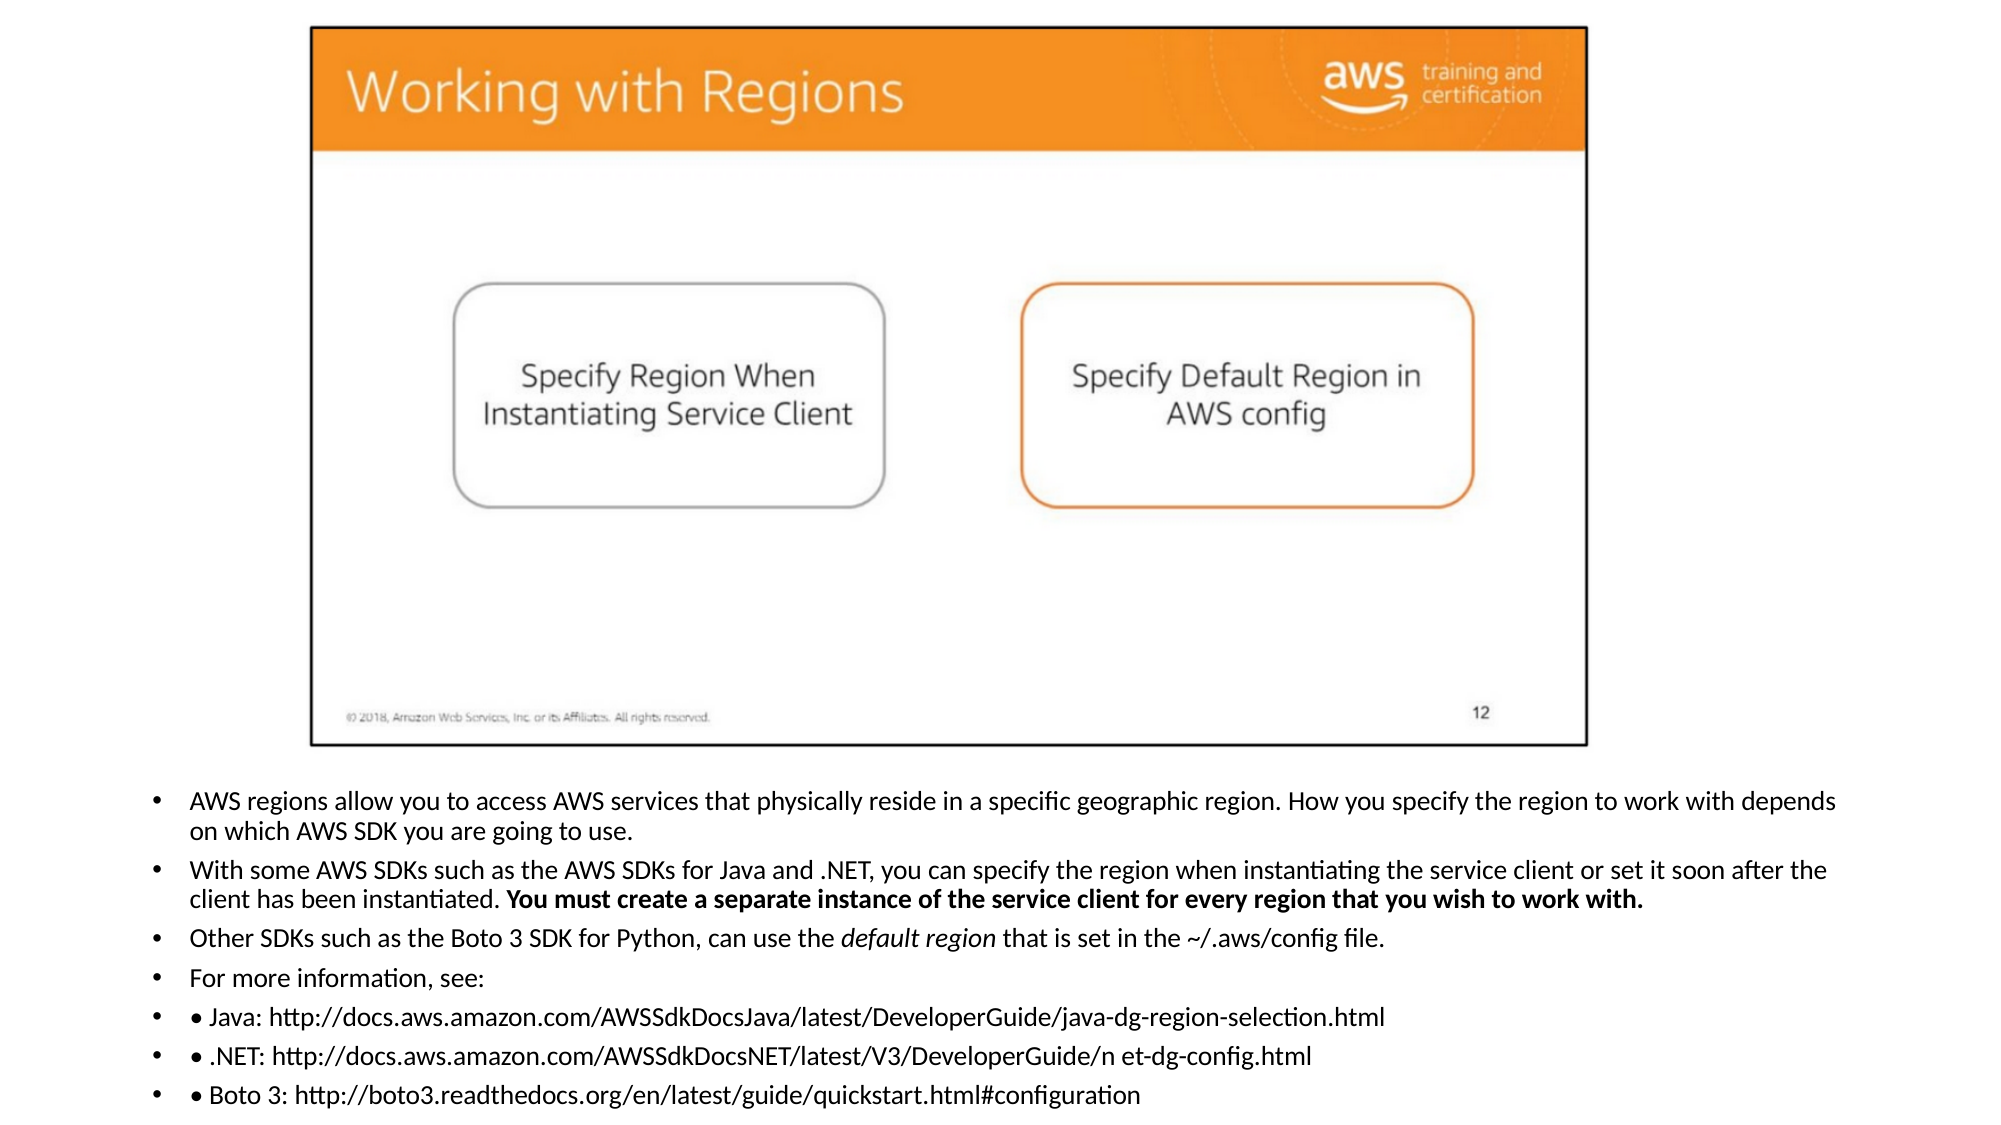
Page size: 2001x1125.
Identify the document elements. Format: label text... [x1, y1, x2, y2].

picture [302, 20, 1595, 759]
list AWS regions allow you to access AWS services that physically reside in a specific geographic region. How you specify the region to work with depends on which AWS SDK you are going to use. With some AWS SDKs such as the AWS SDKs for Java and .NET, you can specify the region when instantiating the service client or set it soon after the client has been instantiated. You must create a separate instance of the service client for every region that you wish to work with. Other SDKs such as the Boto 3 SDK for Python, can use the default region that is set in the ~/.aws/config file. For more information, see: • Java: http://docs.aws.amazon.com/AWSSdkDocsJava/latest/DeveloperGuide/java-dg-region-selection.html • .NET: http://docs.aws.amazon.com/AWSSdkDocsNET/latest/V3/DeveloperGuide/n et-dg-config.html • Boto 3: http://boto3.readthedocs.org/en/latest/guide/quickstart.html#configuration [137, 779, 1863, 1125]
